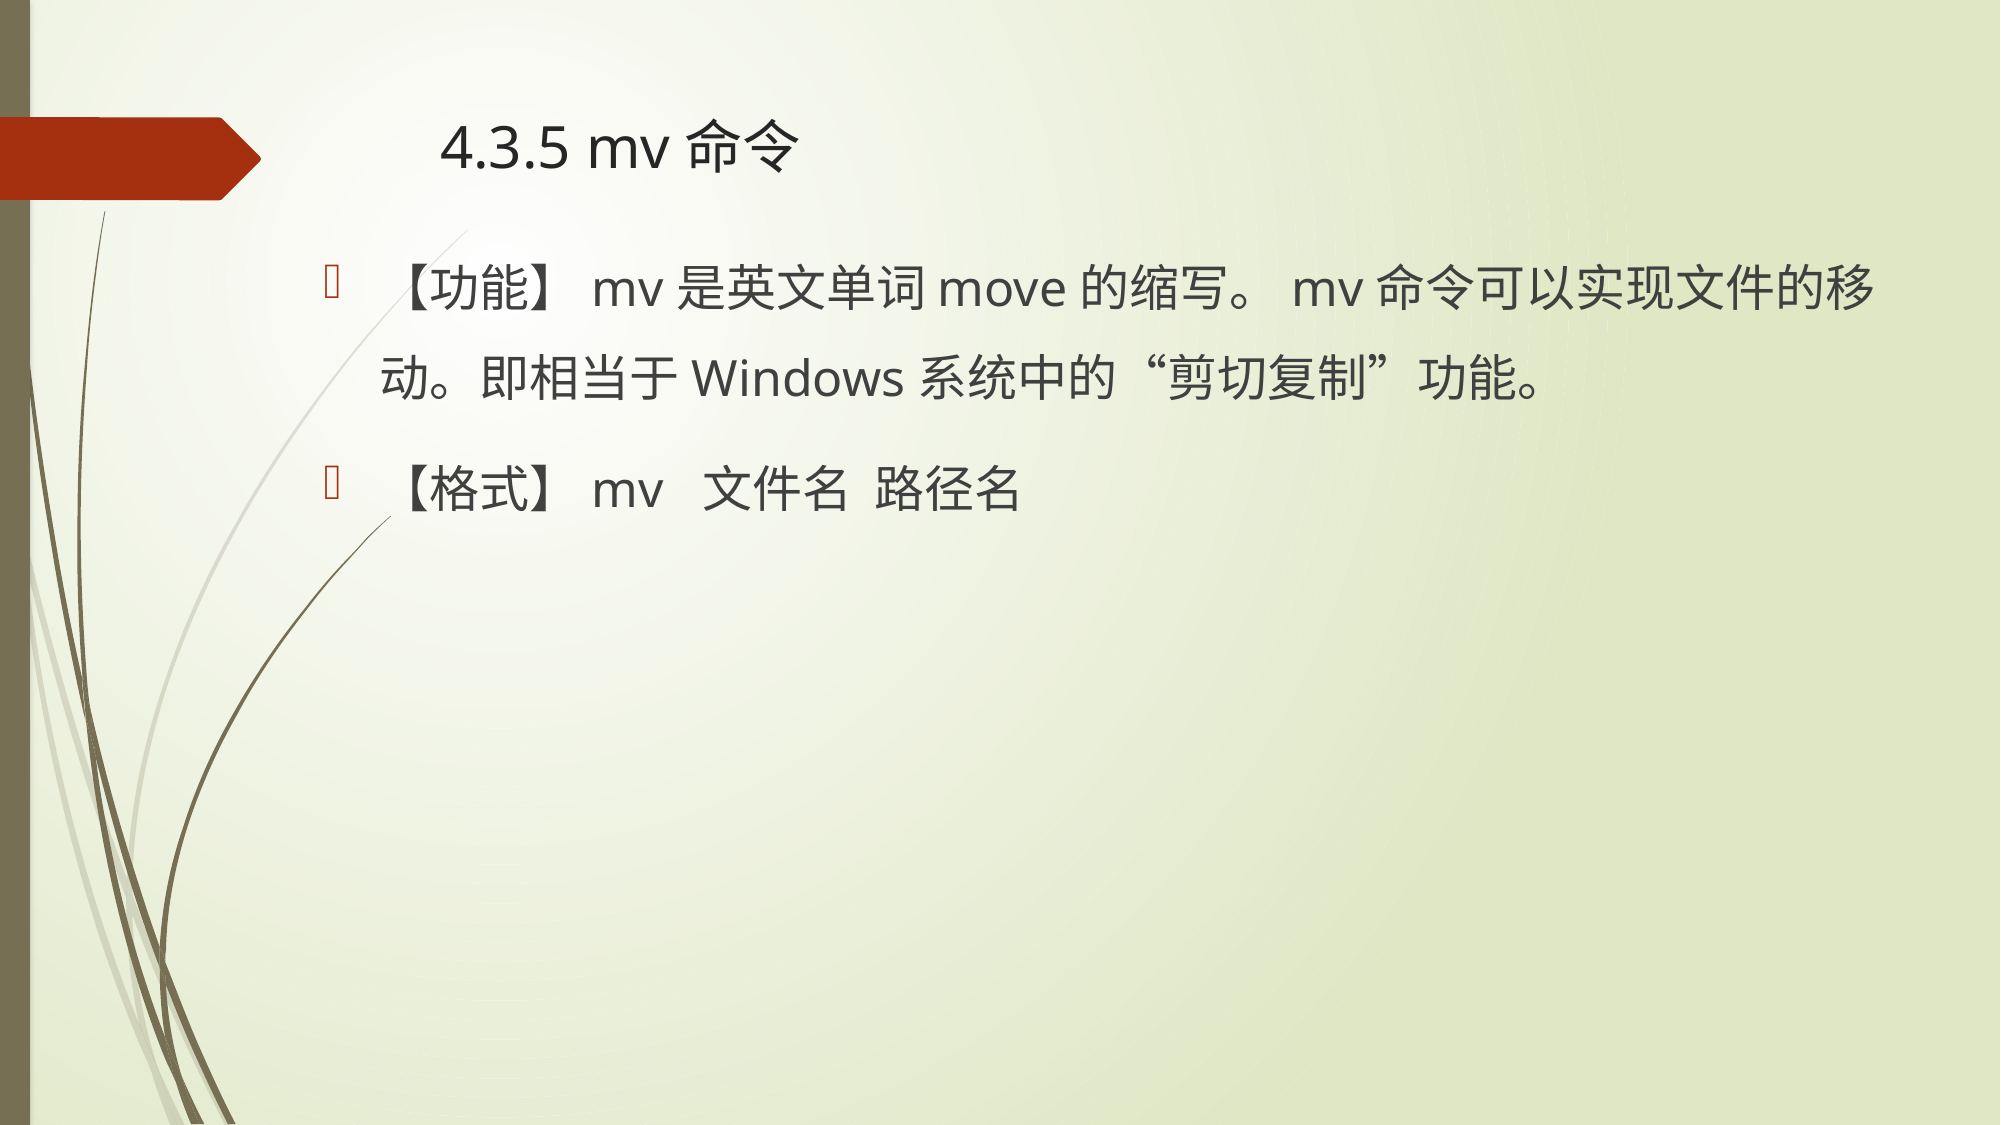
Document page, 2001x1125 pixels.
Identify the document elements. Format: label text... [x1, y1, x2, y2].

list 【功能】mv是英文单词move的缩写。mv命令可以实现文件的移动。即相当于Windows系统中的“剪切复制”功能。 【格式】mv 文件名 路径名 [308, 219, 1904, 528]
title 4.3.5 mv命令 [425, 102, 1888, 219]
